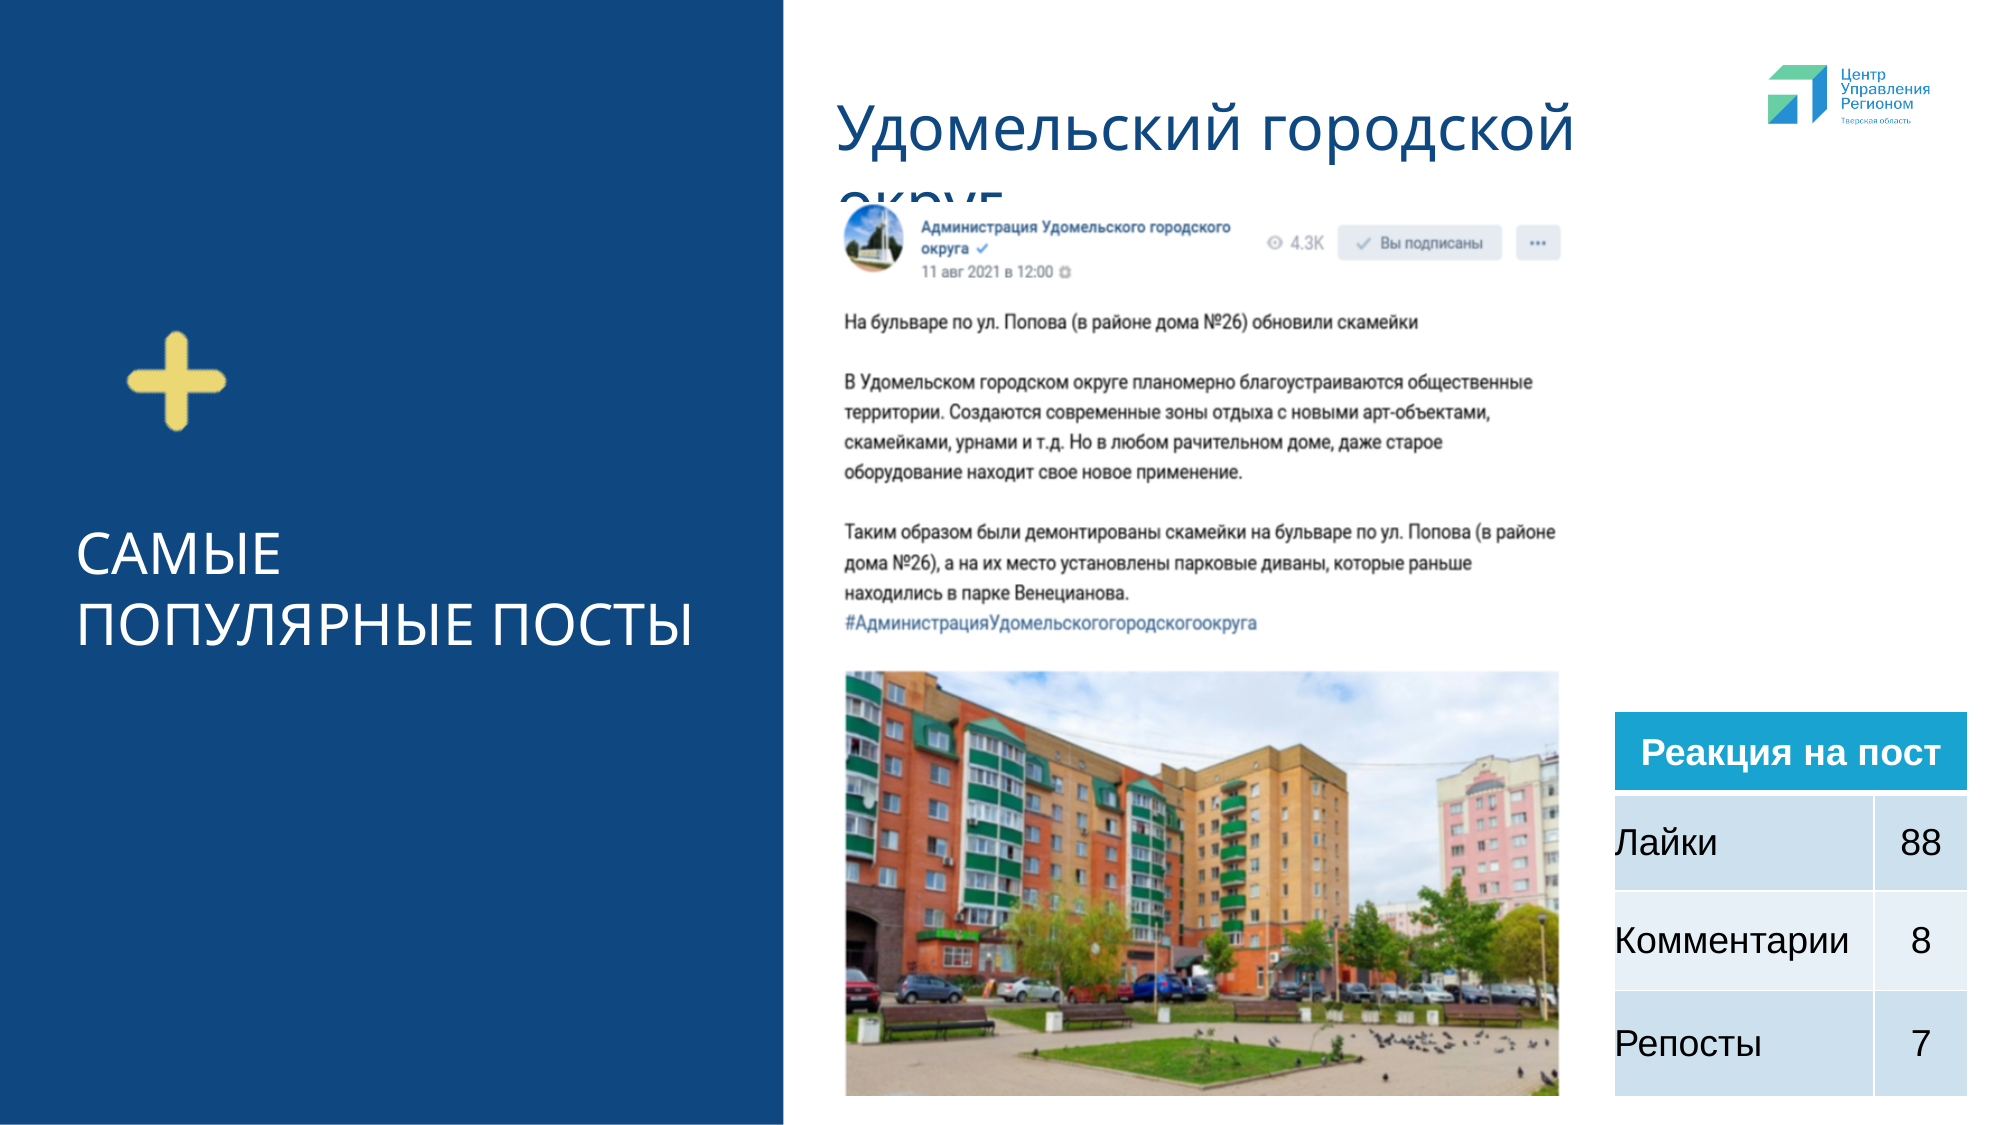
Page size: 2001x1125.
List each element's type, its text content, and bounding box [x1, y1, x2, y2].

table_cell Репосты [1615, 991, 1873, 1096]
table_cell 8 [1875, 892, 1967, 990]
picture [1768, 65, 1930, 125]
picture [123, 327, 230, 436]
table_cell Лайки [1615, 796, 1873, 890]
text_box САМЫЕ ПОПУЛЯРНЫЕ ПОСТЫ [60, 479, 713, 697]
text_box Удомельский городской округ [821, 81, 1750, 371]
table_header Реакция на пост [1615, 712, 1967, 790]
table_cell 88 [1875, 796, 1967, 890]
table_cell 7 [1875, 991, 1967, 1096]
picture [838, 202, 1565, 1096]
table_cell Комментарии [1615, 892, 1873, 990]
